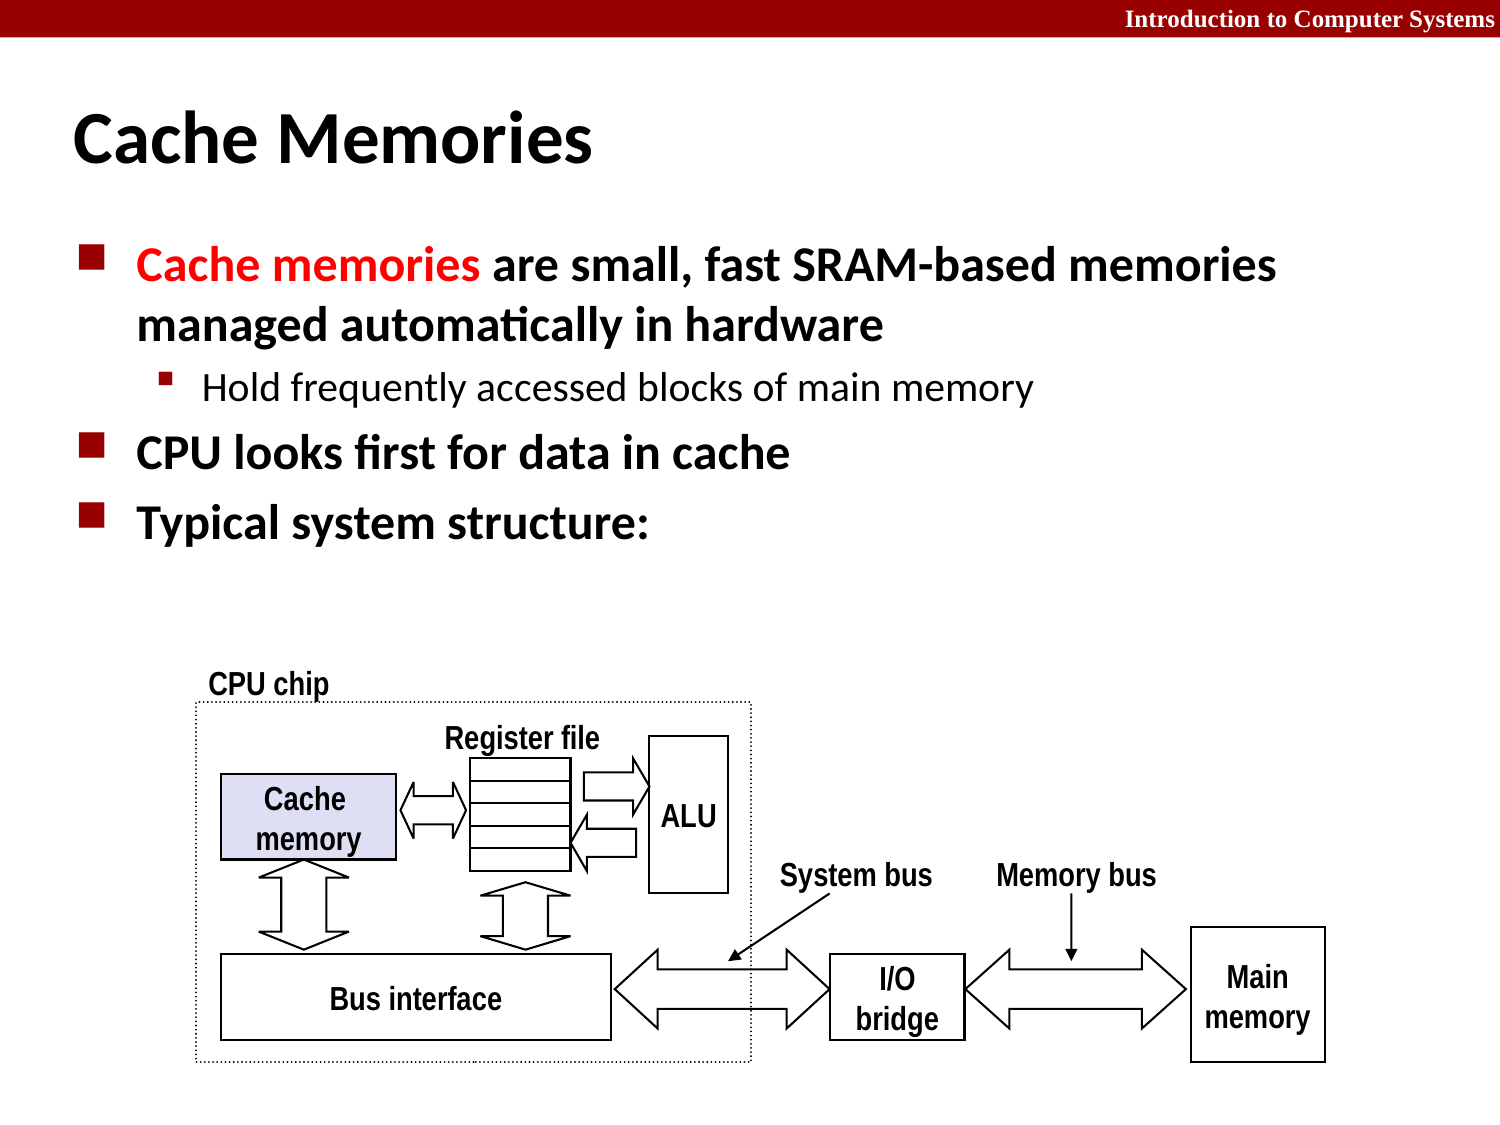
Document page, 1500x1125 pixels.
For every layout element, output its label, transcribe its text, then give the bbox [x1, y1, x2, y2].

text_box [751, 949, 830, 1029]
text_box [196, 702, 751, 1063]
text_box [728, 893, 830, 962]
text_box [258, 859, 349, 950]
text_box I/O bridge [830, 954, 965, 1040]
text_box CPU chip [193, 654, 345, 710]
text_box [400, 782, 467, 839]
title Cache Memories [58, 71, 1305, 197]
text_box Main memory [1190, 927, 1325, 1063]
text_box [1065, 893, 1078, 962]
text_box Memory bus [981, 846, 1173, 901]
text_box System bus [764, 846, 949, 901]
text_box Cache memory [221, 774, 397, 860]
text_box [965, 949, 1186, 1029]
list Cache memories are small, fast SRAM-based memories managed automatically in hardware Hold frequently accessed blocks of main memory CPU looks first for data in cache Typical system structure: [64, 223, 1361, 1040]
